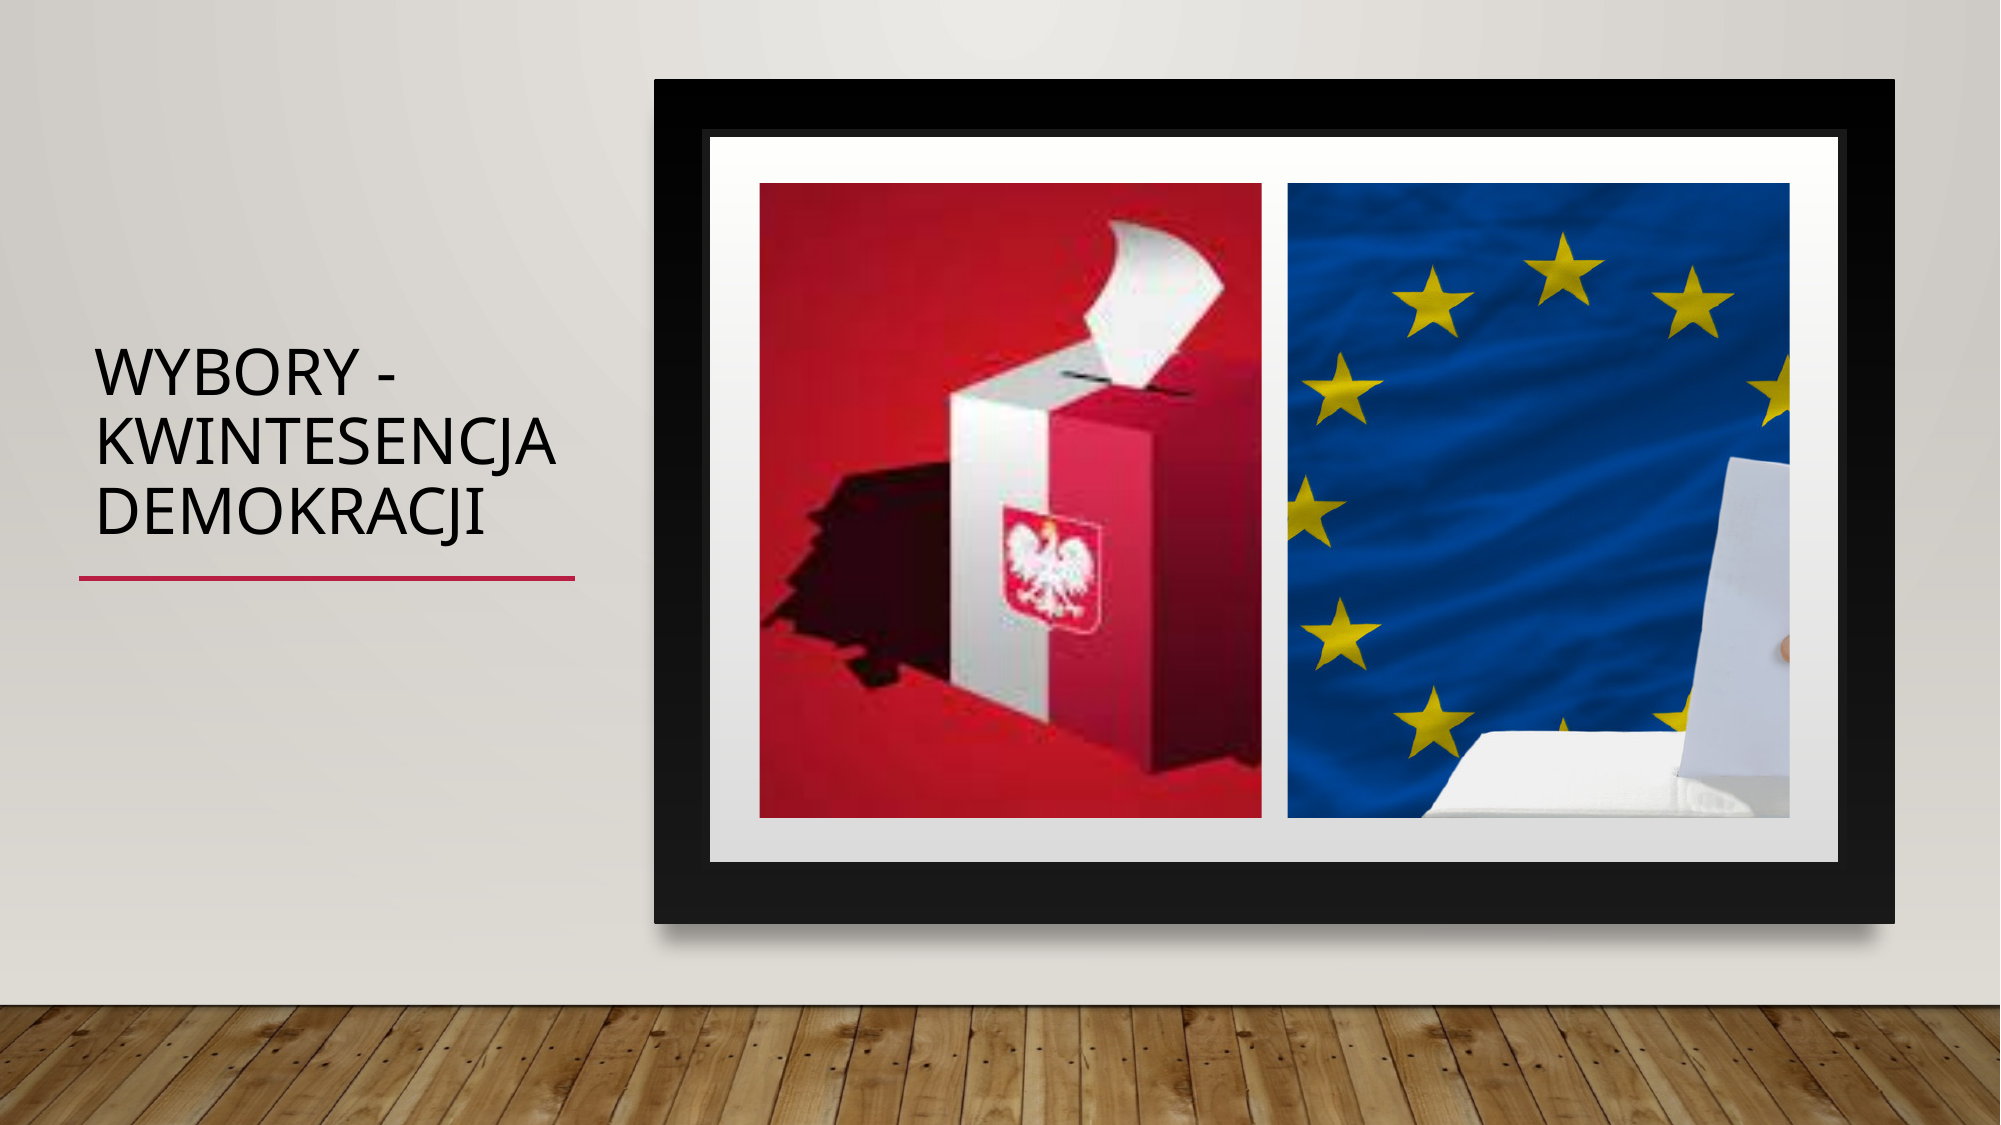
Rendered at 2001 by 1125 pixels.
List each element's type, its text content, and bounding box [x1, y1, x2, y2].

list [759, 182, 1262, 818]
text_box [0, 0, 2000, 330]
title Wybory - kwintesencja demokracji [79, 241, 577, 549]
picture [0, 1006, 2000, 1125]
text_box [0, 330, 2000, 1004]
picture [1287, 182, 1790, 818]
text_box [654, 78, 1895, 924]
